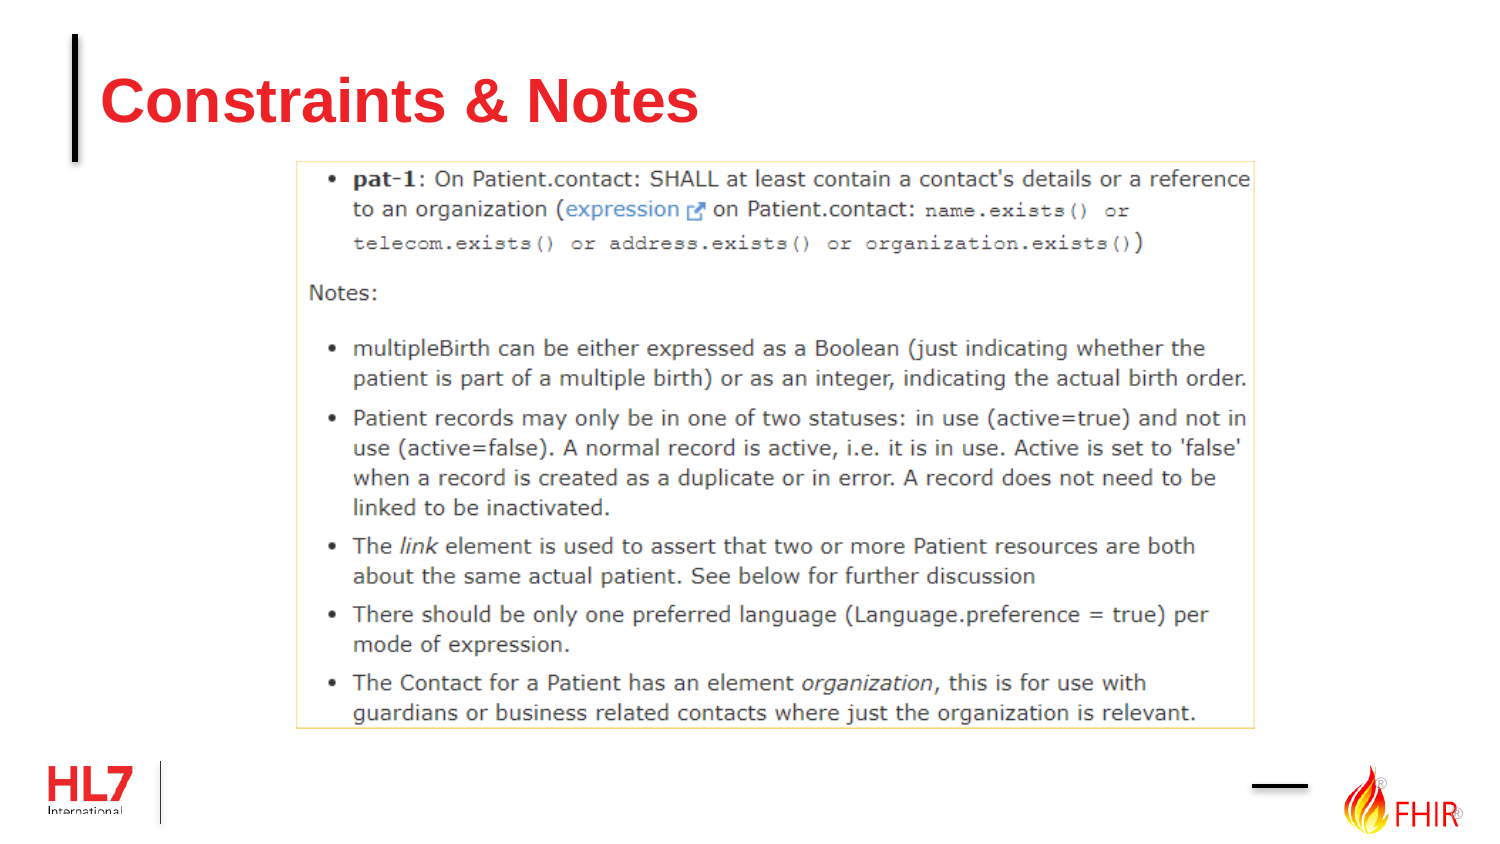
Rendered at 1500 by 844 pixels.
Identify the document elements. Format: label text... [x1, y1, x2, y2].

picture [1339, 760, 1463, 837]
picture [296, 161, 1256, 730]
title Constraints & Notes [100, 33, 1451, 163]
